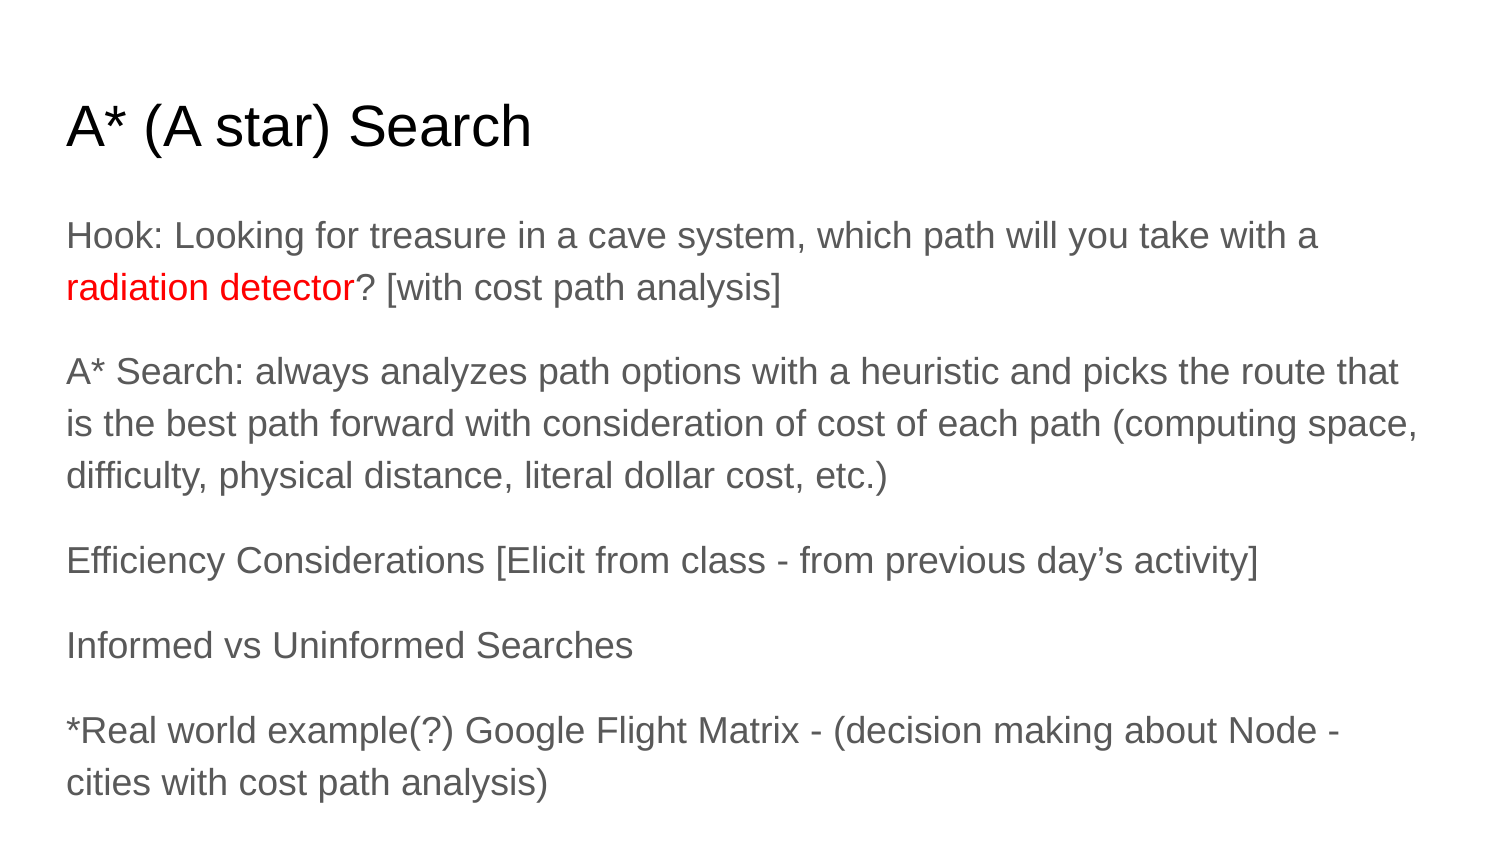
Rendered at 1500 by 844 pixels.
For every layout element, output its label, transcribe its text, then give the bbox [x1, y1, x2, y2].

title A* (A star) Search [51, 72, 1449, 167]
list Hook: Looking for treasure in a cave system, which path will you take with a radiation detector? [with cost path analysis] A* Search: always analyzes path options with a heuristic and picks the route that is the best path forward with consideration of cost of each path (computing space, difficulty, physical distance, literal dollar cost, etc.) Efficiency Considerations [Elicit from class - from previous day’s activity] Informed vs Uninformed Searches *Real world example(?) Google Flight Matrix - (decision making about Node - cities with cost path analysis) [51, 189, 1449, 750]
